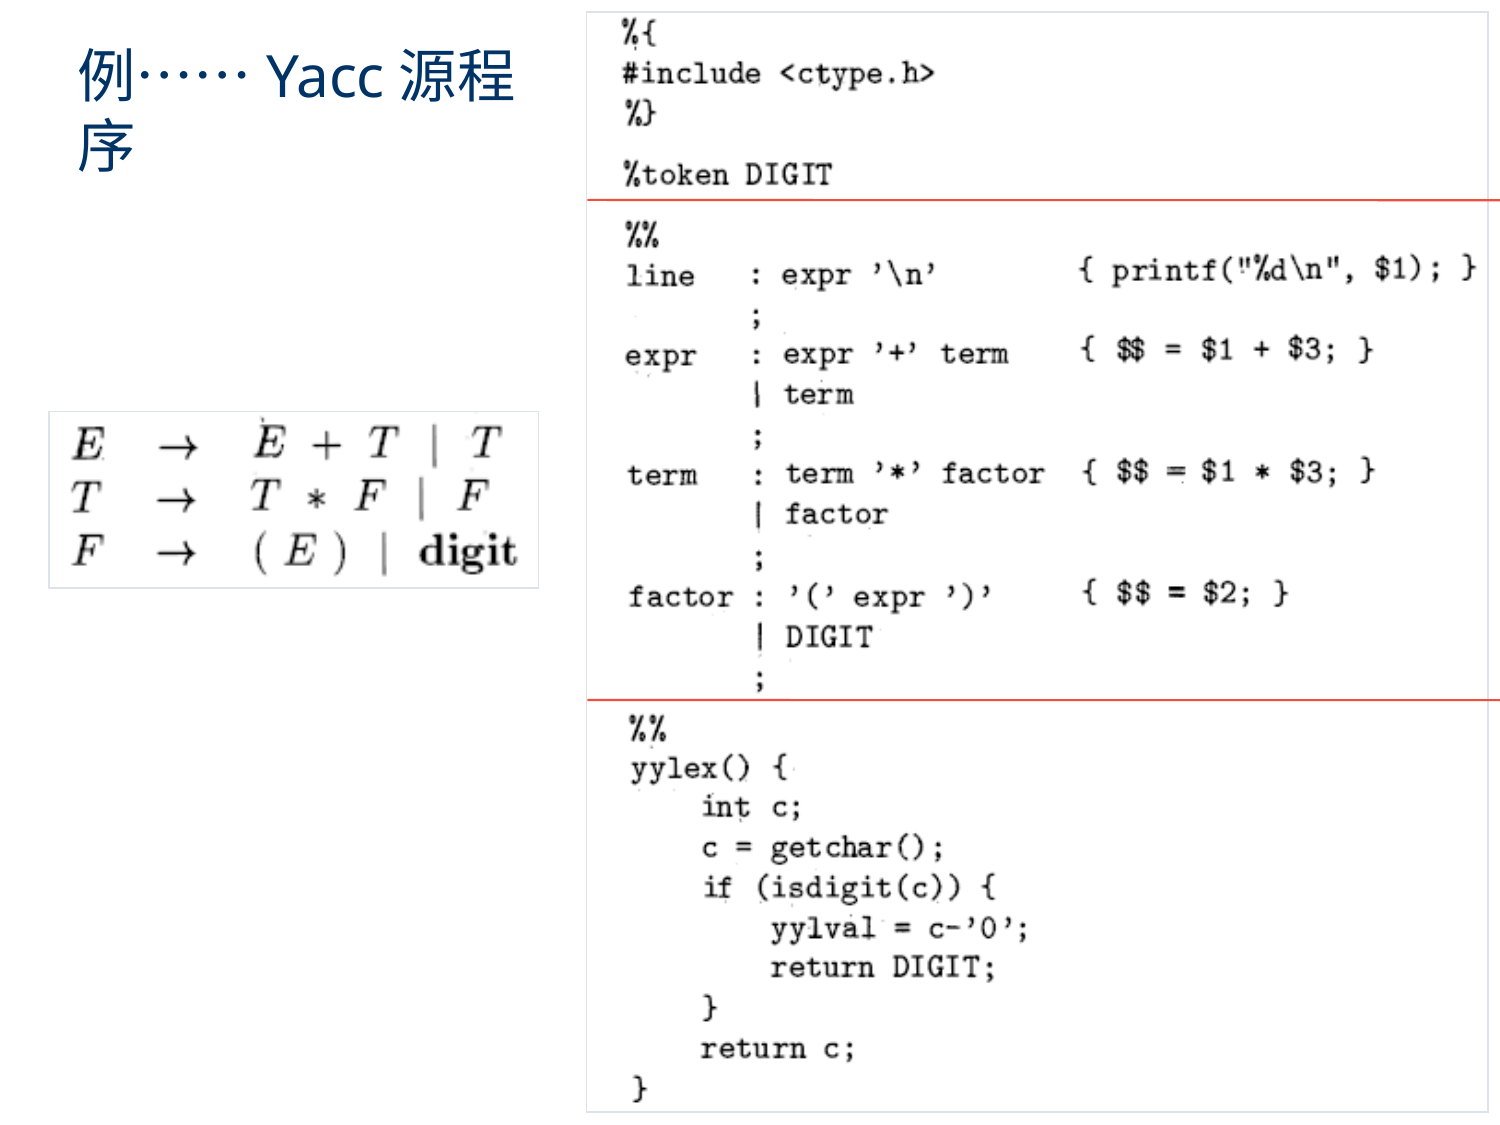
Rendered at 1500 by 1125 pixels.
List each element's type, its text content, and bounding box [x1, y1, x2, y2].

picture [587, 201, 1488, 699]
title 例……Yacc源程序 [62, 62, 538, 155]
picture [49, 412, 538, 588]
picture [587, 12, 1488, 199]
picture [587, 701, 1488, 1112]
